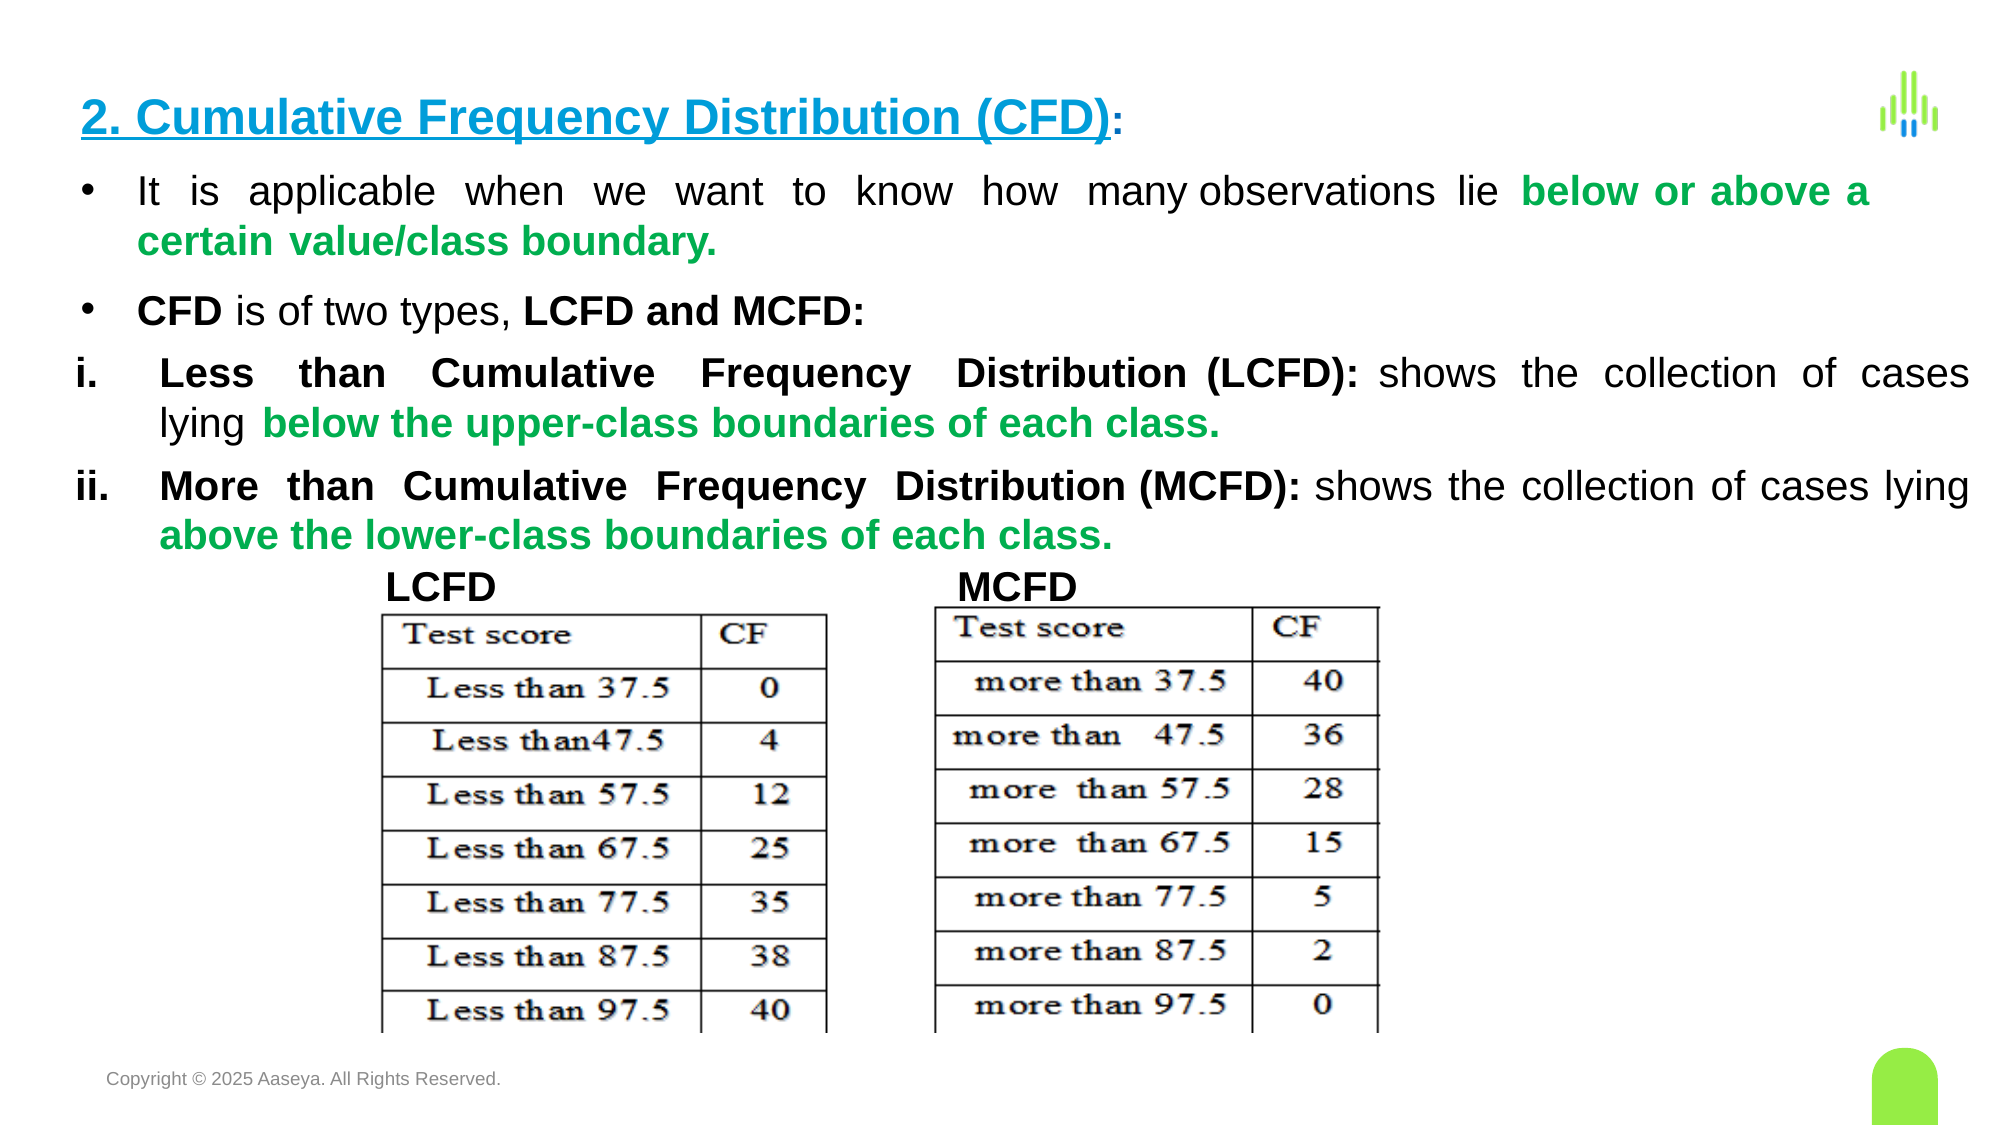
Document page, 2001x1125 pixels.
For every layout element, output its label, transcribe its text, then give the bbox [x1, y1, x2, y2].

text_box LCFD MCFD [37, 552, 2000, 618]
footer Copyright © 2025 Aaseya. All Rights Reserved. [91, 1047, 767, 1108]
picture [1871, 56, 1948, 76]
picture [378, 603, 1381, 1033]
text_box 2. Cumulative Frequency Distribution (CFD): It is applicable when we want to know how many observations lie below or above a certain value/class boundary. CFD is of two types, LCFD and MCFD: Less than Cumulative Frequency Distribution (LCFD): shows the collection of cases lying below the upper-class boundaries of each class. More than Cumulative Frequency Distribution (MCFD): shows the collection of cases lying above the lower-class boundaries of each class. [0, 76, 1986, 566]
